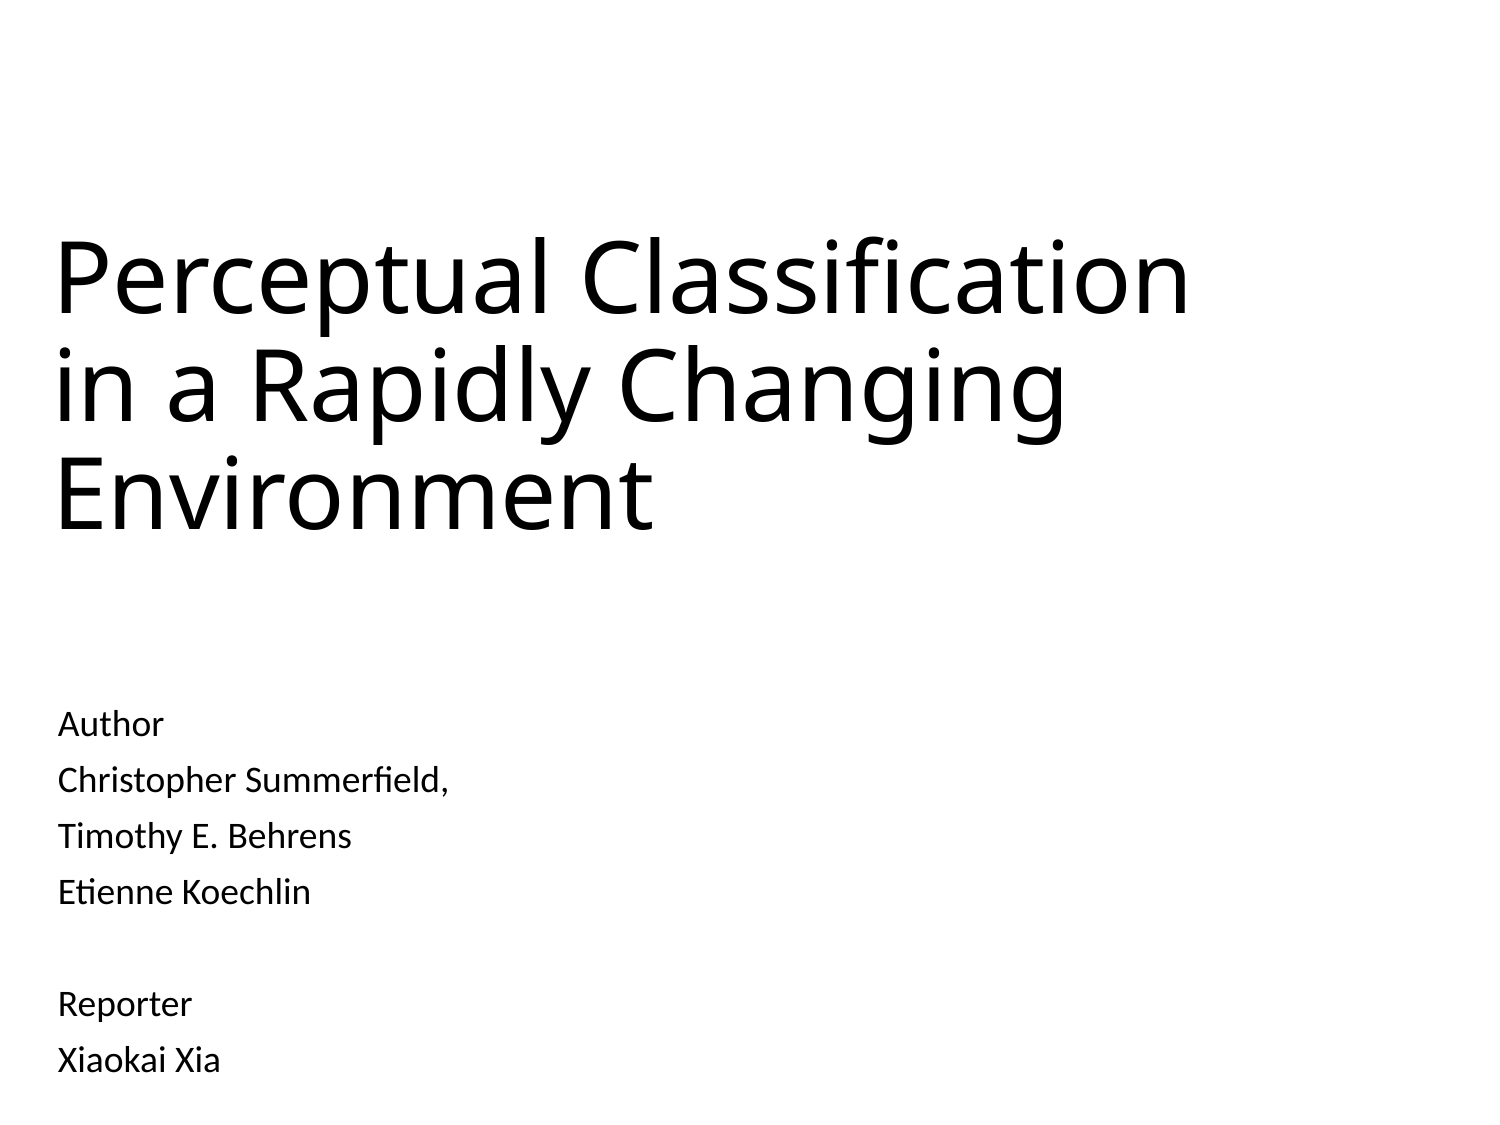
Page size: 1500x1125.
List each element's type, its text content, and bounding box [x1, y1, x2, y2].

subtitle Author Christopher Summerfield, Timothy E. Behrens Etienne Koechlin Reporter Xiaokai Xia [42, 696, 1168, 1090]
title Perceptual Classification in a Rapidly Changing Environment [37, 328, 1460, 559]
